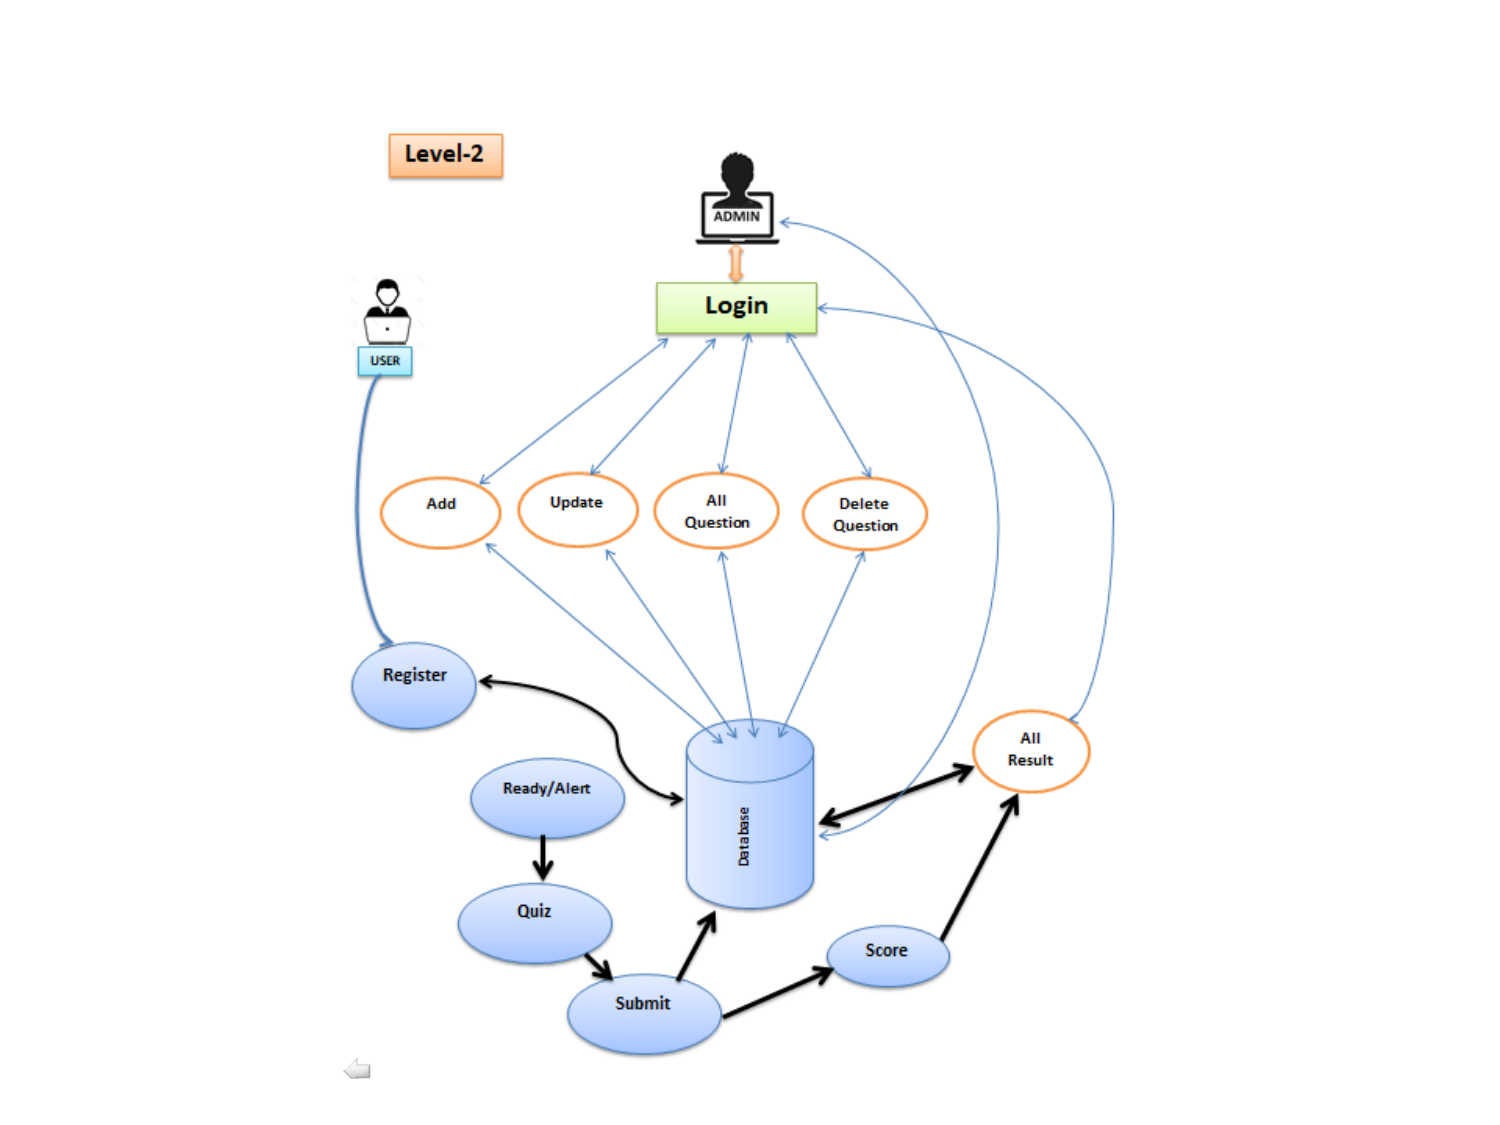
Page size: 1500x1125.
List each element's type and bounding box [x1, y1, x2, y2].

picture [337, 87, 1145, 1079]
